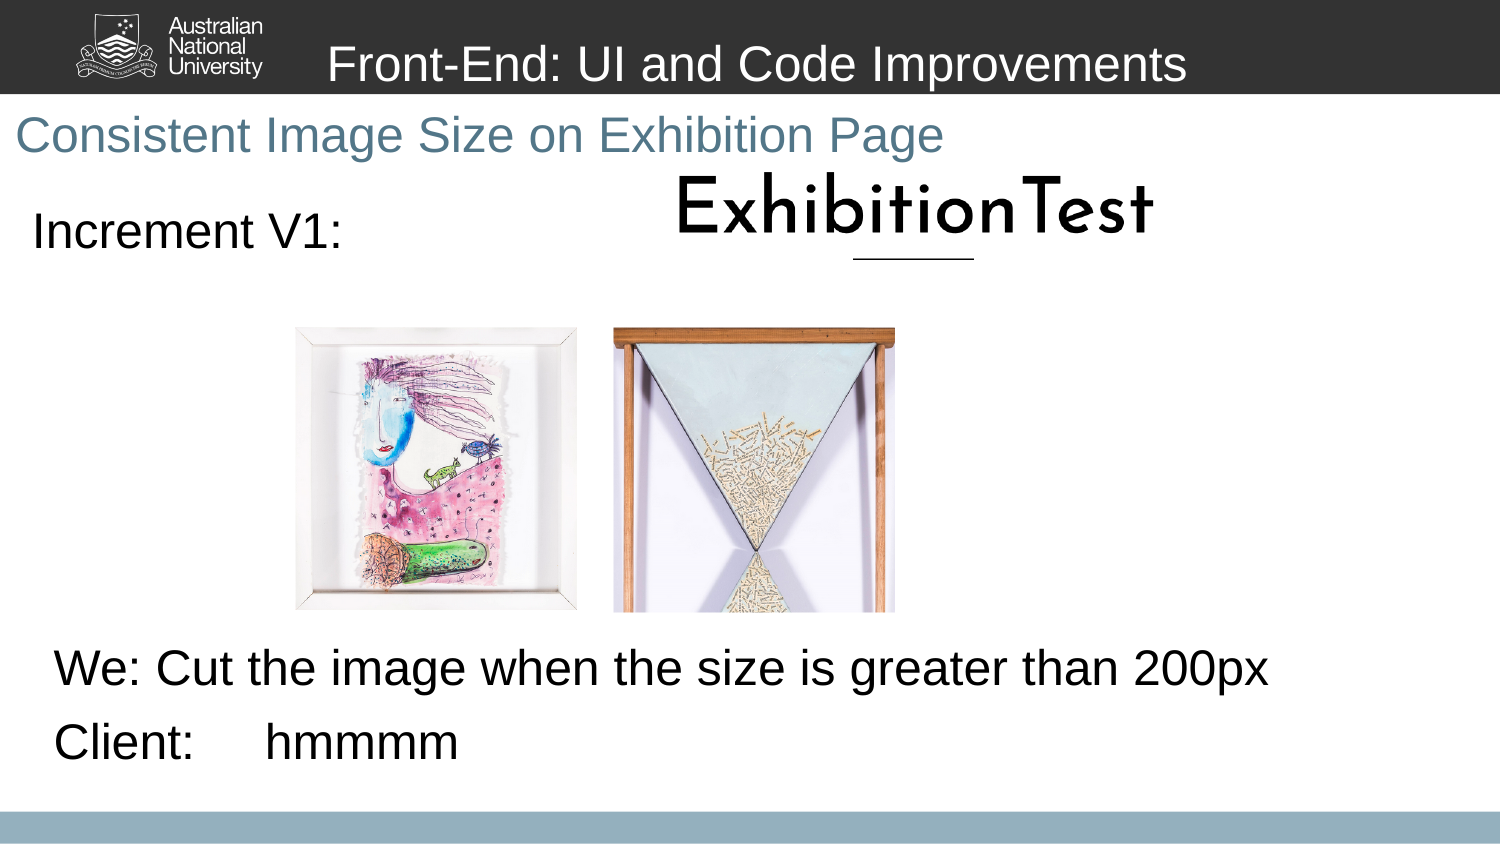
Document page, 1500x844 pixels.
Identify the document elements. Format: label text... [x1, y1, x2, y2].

list We: Cut the image when the size is greater than 200px Client: hmmmm [38, 628, 1500, 840]
title Consistent Image Size on Exhibition Page [0, 65, 1500, 181]
picture [271, 157, 1479, 636]
title Front-End: UI and Code Improvements [311, 0, 1243, 65]
picture [76, 14, 263, 65]
list Increment V1: [16, 190, 266, 281]
